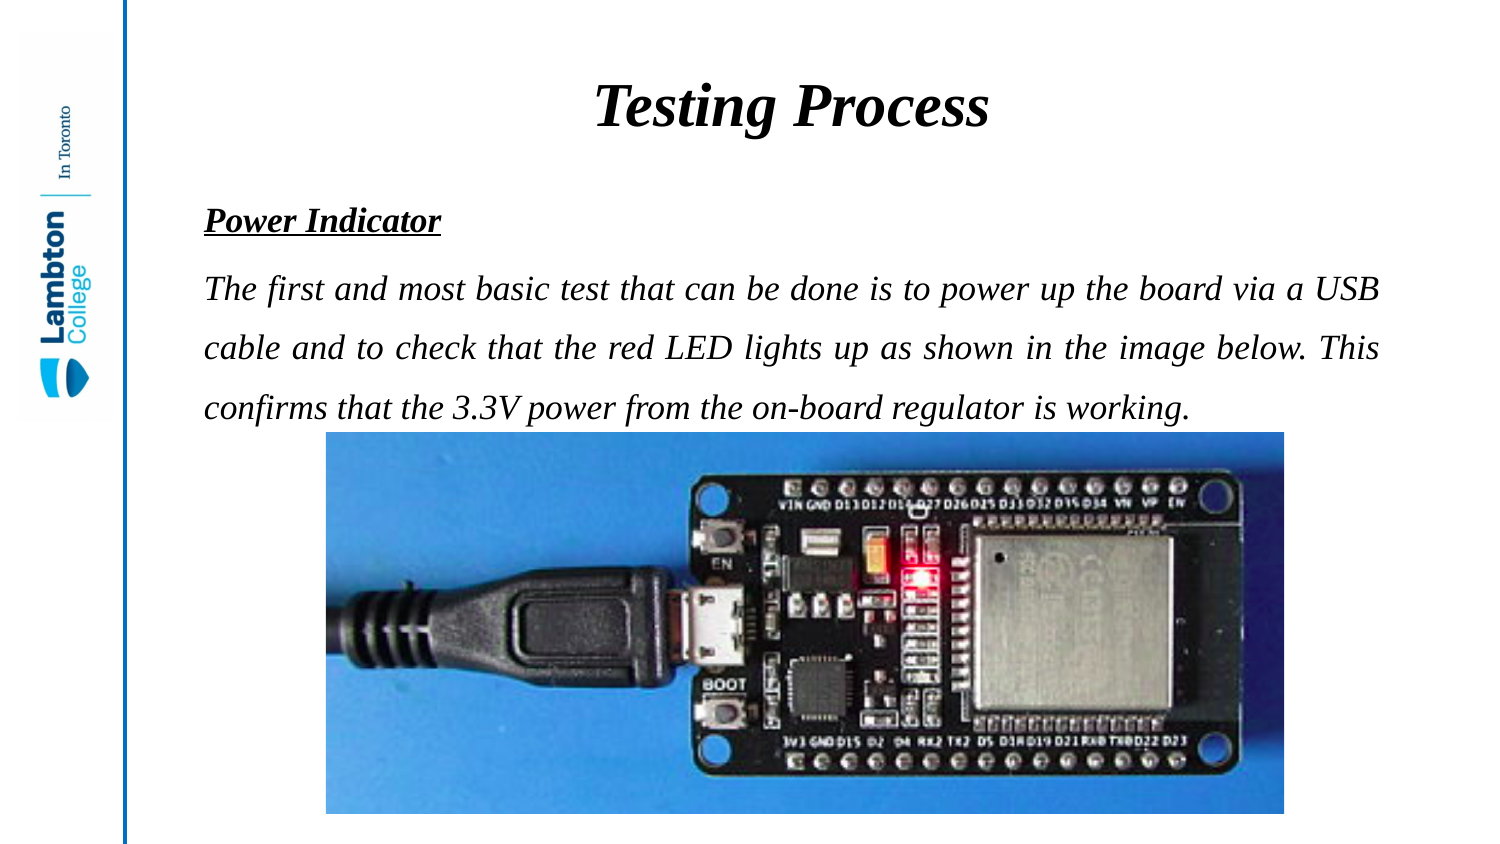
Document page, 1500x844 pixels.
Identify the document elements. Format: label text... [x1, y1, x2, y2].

picture [18, 33, 113, 422]
title Testing Process [192, 38, 1392, 165]
picture [325, 432, 1285, 815]
subtitle Power Indicator The first and most basic test that can be done is to power up the board via a USB cable and to check that the red LED lights up as shown in the image below. This confirms that the 3.3V power from the on-board regulator is working. [192, 174, 1392, 814]
